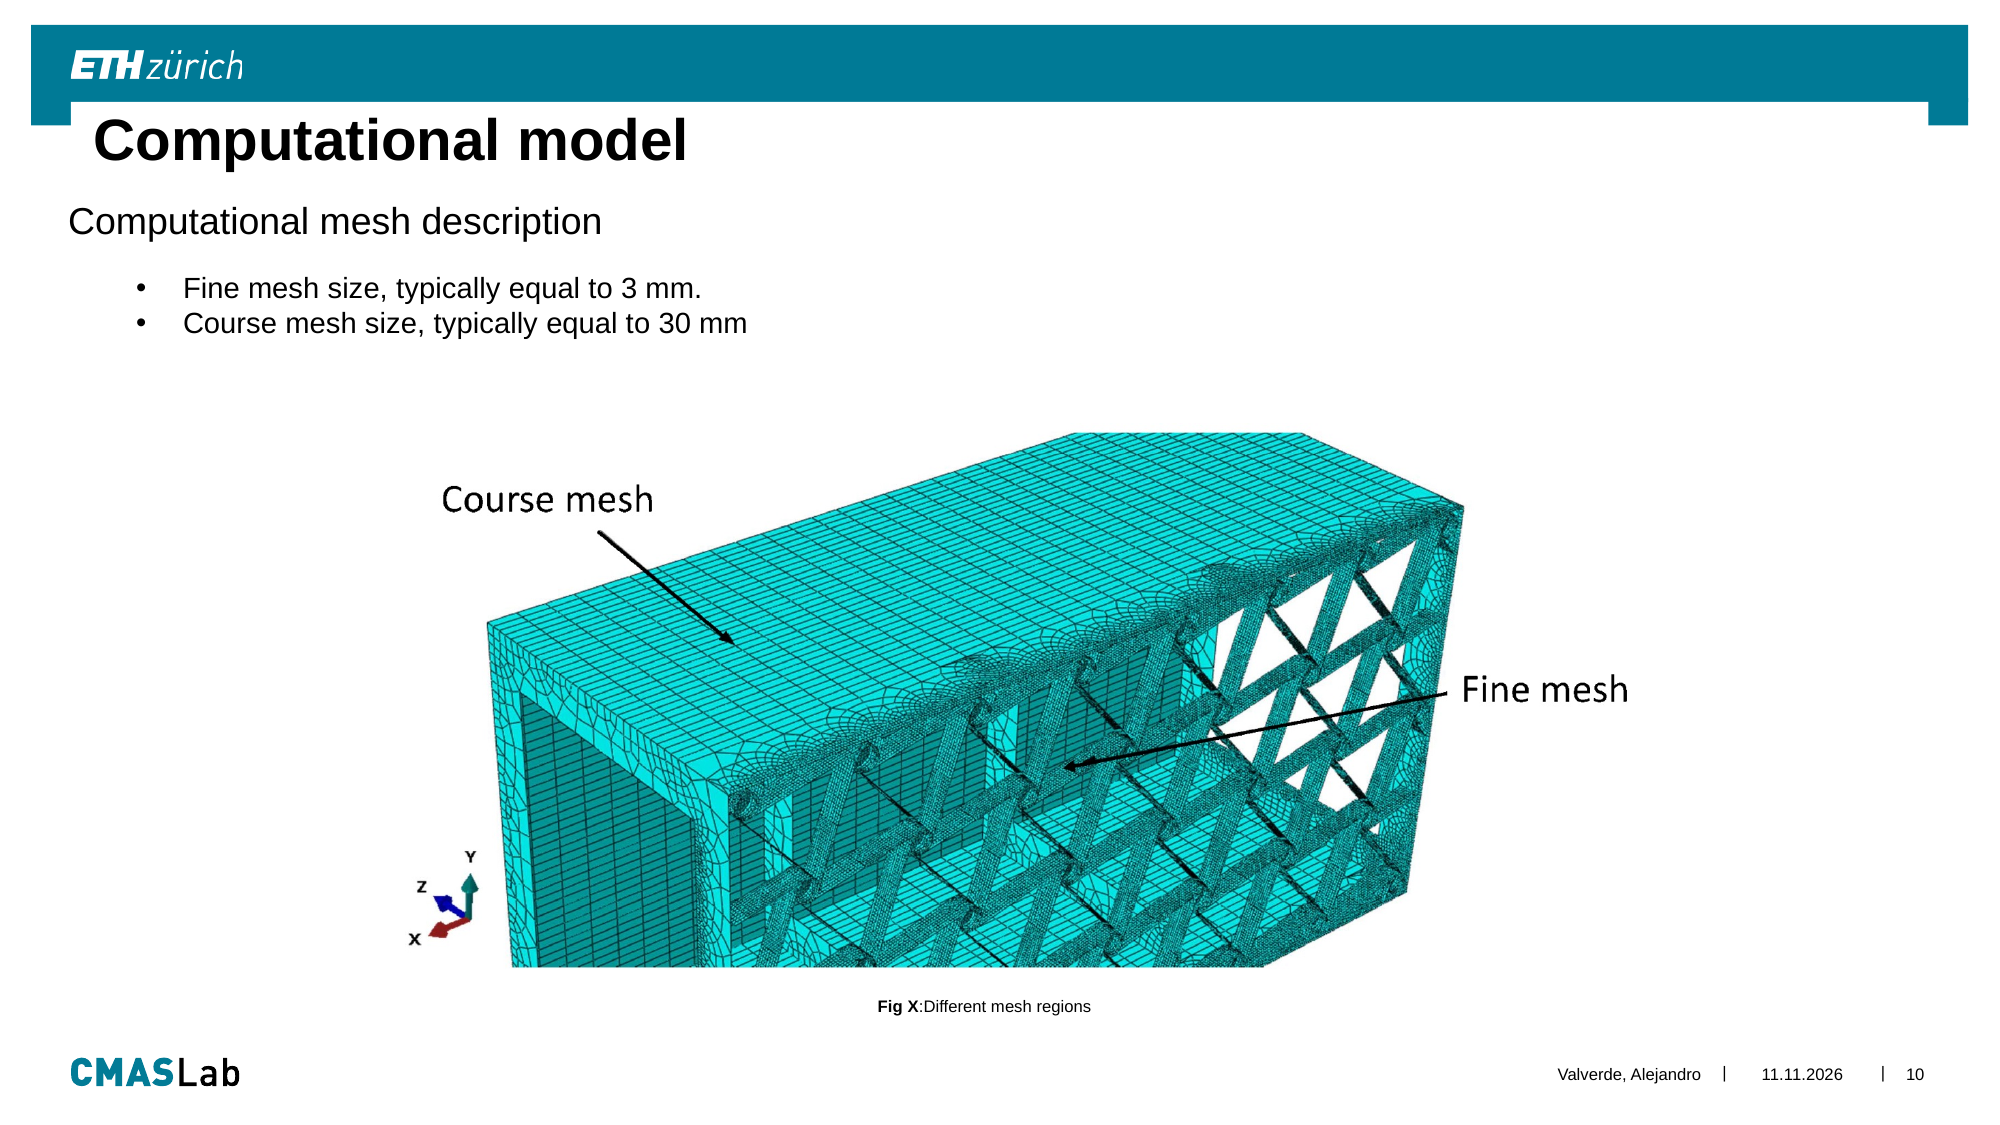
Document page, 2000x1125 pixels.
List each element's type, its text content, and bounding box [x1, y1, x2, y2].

text_box Computational mesh description [53, 189, 1916, 250]
picture [405, 422, 1632, 989]
slide_number 10 [1886, 1034, 1945, 1112]
text_box Fig X:Different mesh regions [615, 997, 1354, 1024]
title Computational model [70, 101, 1929, 176]
text_box Fine mesh size, typically equal to 3 mm. Course mesh size, typically equal to 30 mm [121, 262, 1870, 348]
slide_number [1735, 1034, 1870, 1112]
footer Valverde, Alejandro [999, 1034, 1702, 1112]
